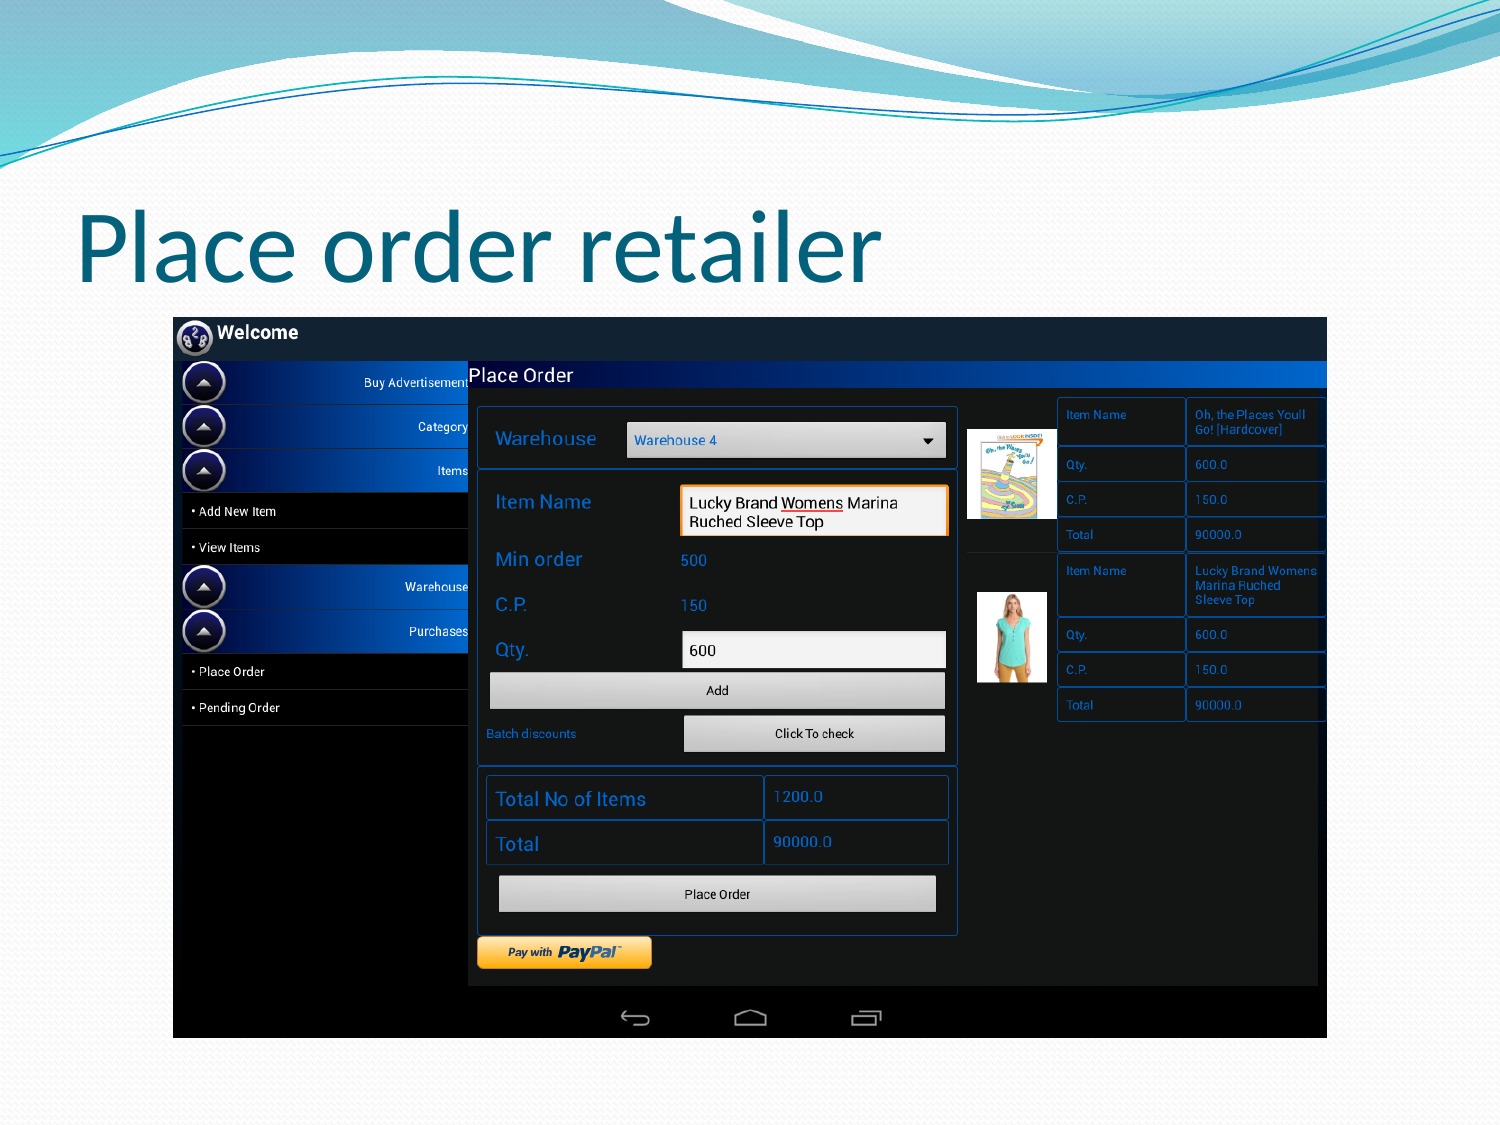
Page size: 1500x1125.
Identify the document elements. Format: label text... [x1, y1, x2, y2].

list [173, 317, 1327, 1038]
title Place order retailer [75, 115, 1425, 303]
